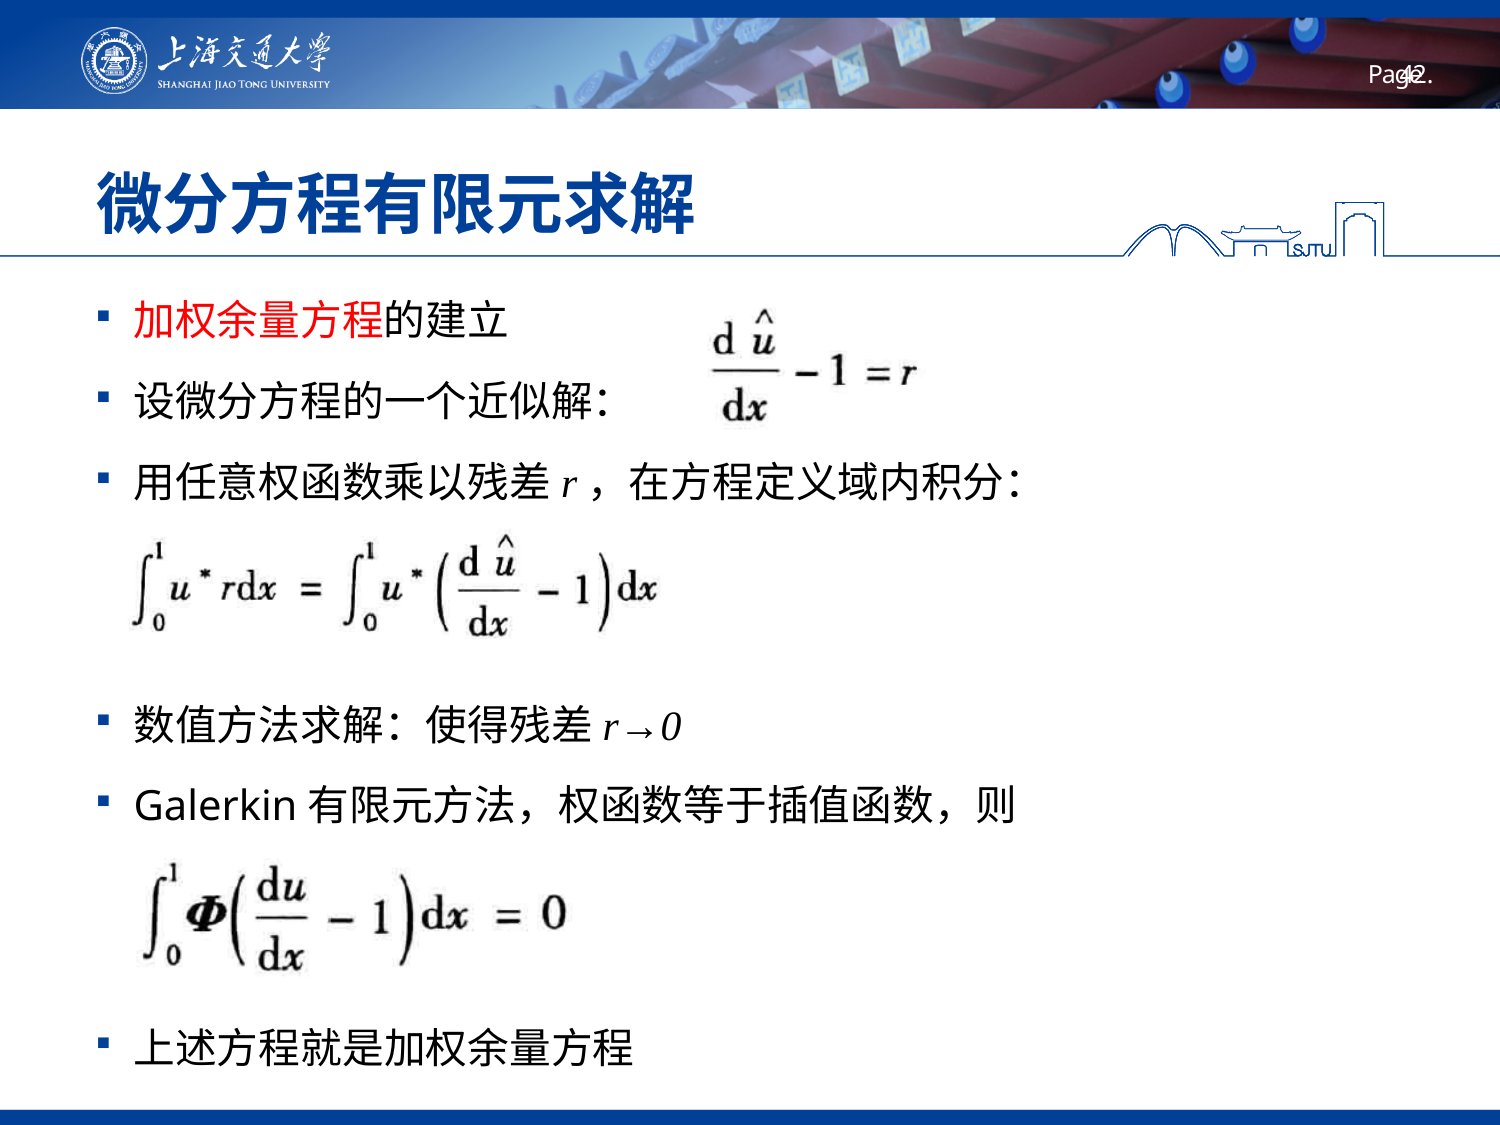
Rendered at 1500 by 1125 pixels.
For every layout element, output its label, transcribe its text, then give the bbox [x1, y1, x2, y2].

picture [97, 526, 687, 654]
title 微分方程有限元求解 [81, 160, 1455, 255]
picture [97, 840, 589, 995]
picture [686, 295, 950, 438]
picture [0, 18, 1500, 109]
